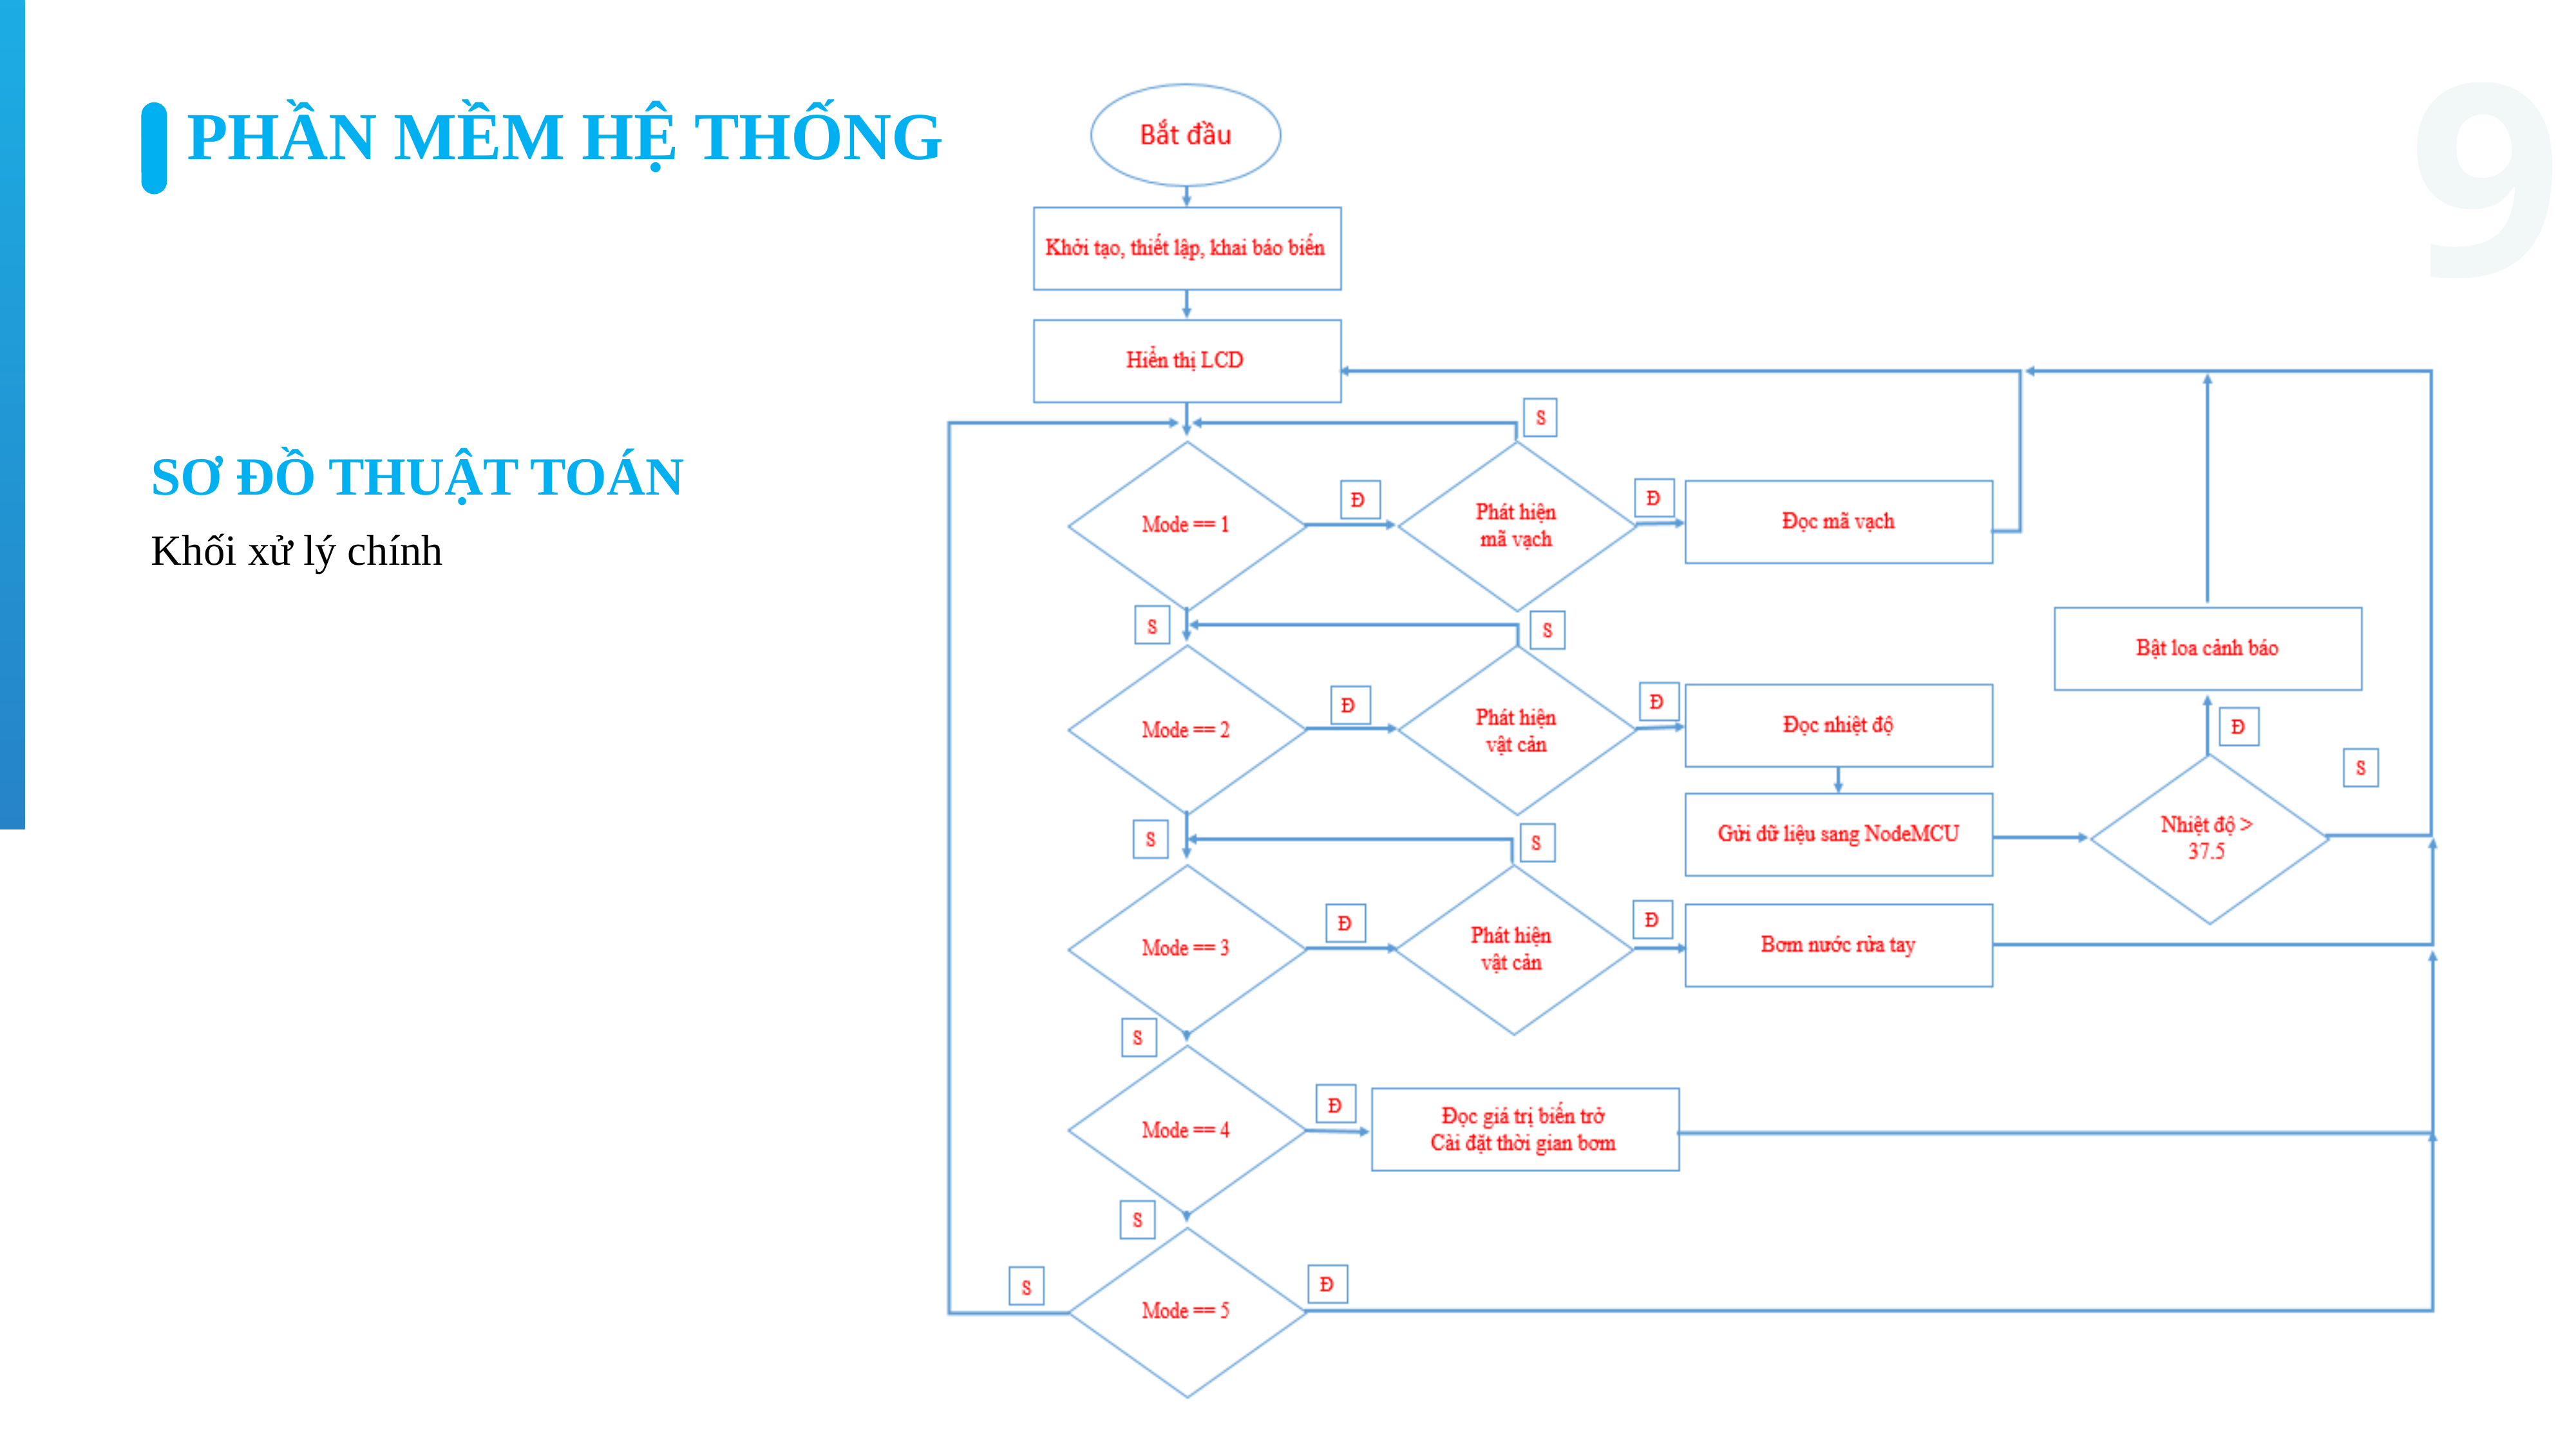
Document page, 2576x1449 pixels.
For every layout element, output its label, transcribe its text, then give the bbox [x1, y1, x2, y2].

slide_number 9 [2090, 3, 2572, 929]
text_box SƠ ĐỒ THUẬT TOÁN Khối xử lý chính [141, 437, 936, 578]
text_box [141, 102, 167, 194]
text_box PHẦN MỀM HỆ THỐNG [177, 97, 936, 194]
picture [936, 79, 2450, 1403]
